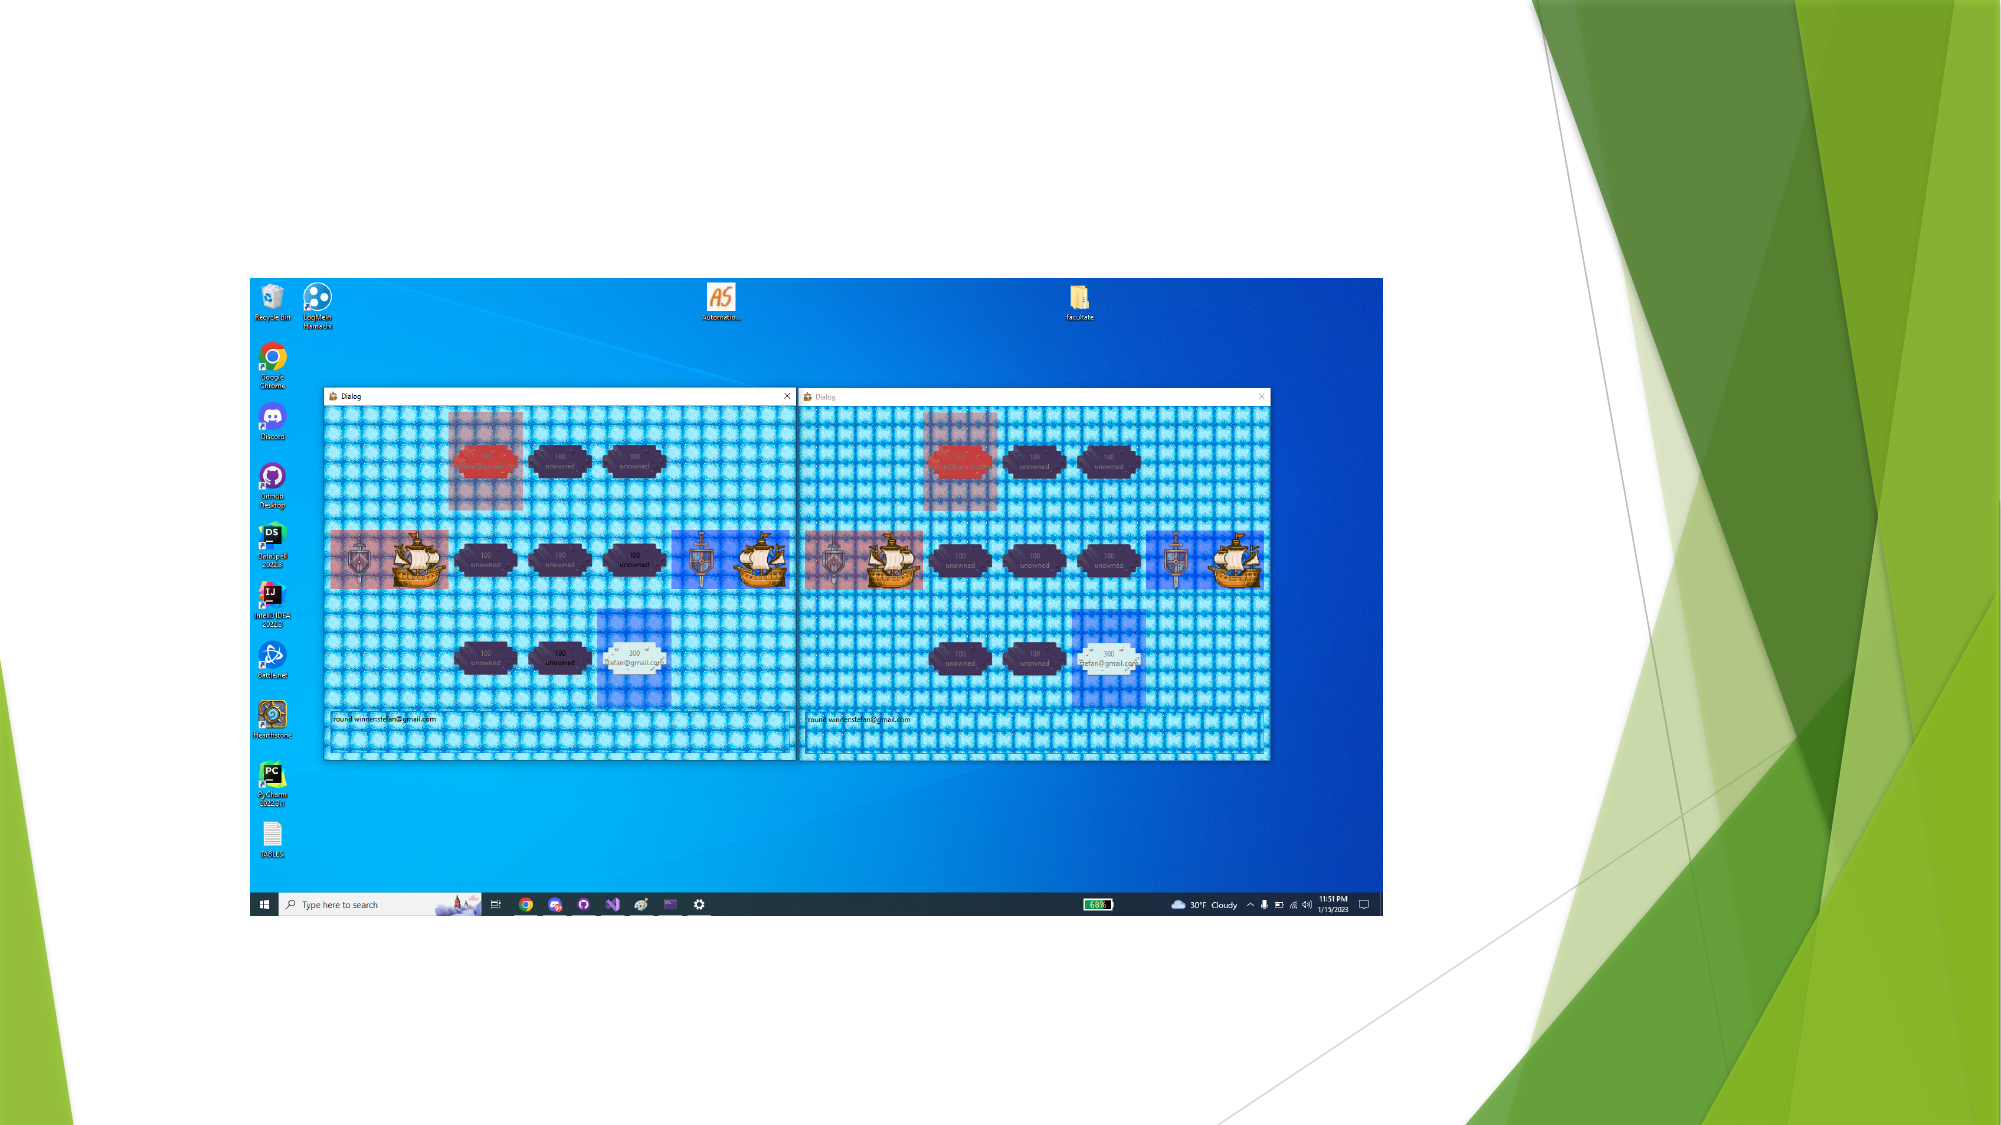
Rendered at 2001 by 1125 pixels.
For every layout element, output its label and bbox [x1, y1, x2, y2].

list [249, 278, 1383, 916]
